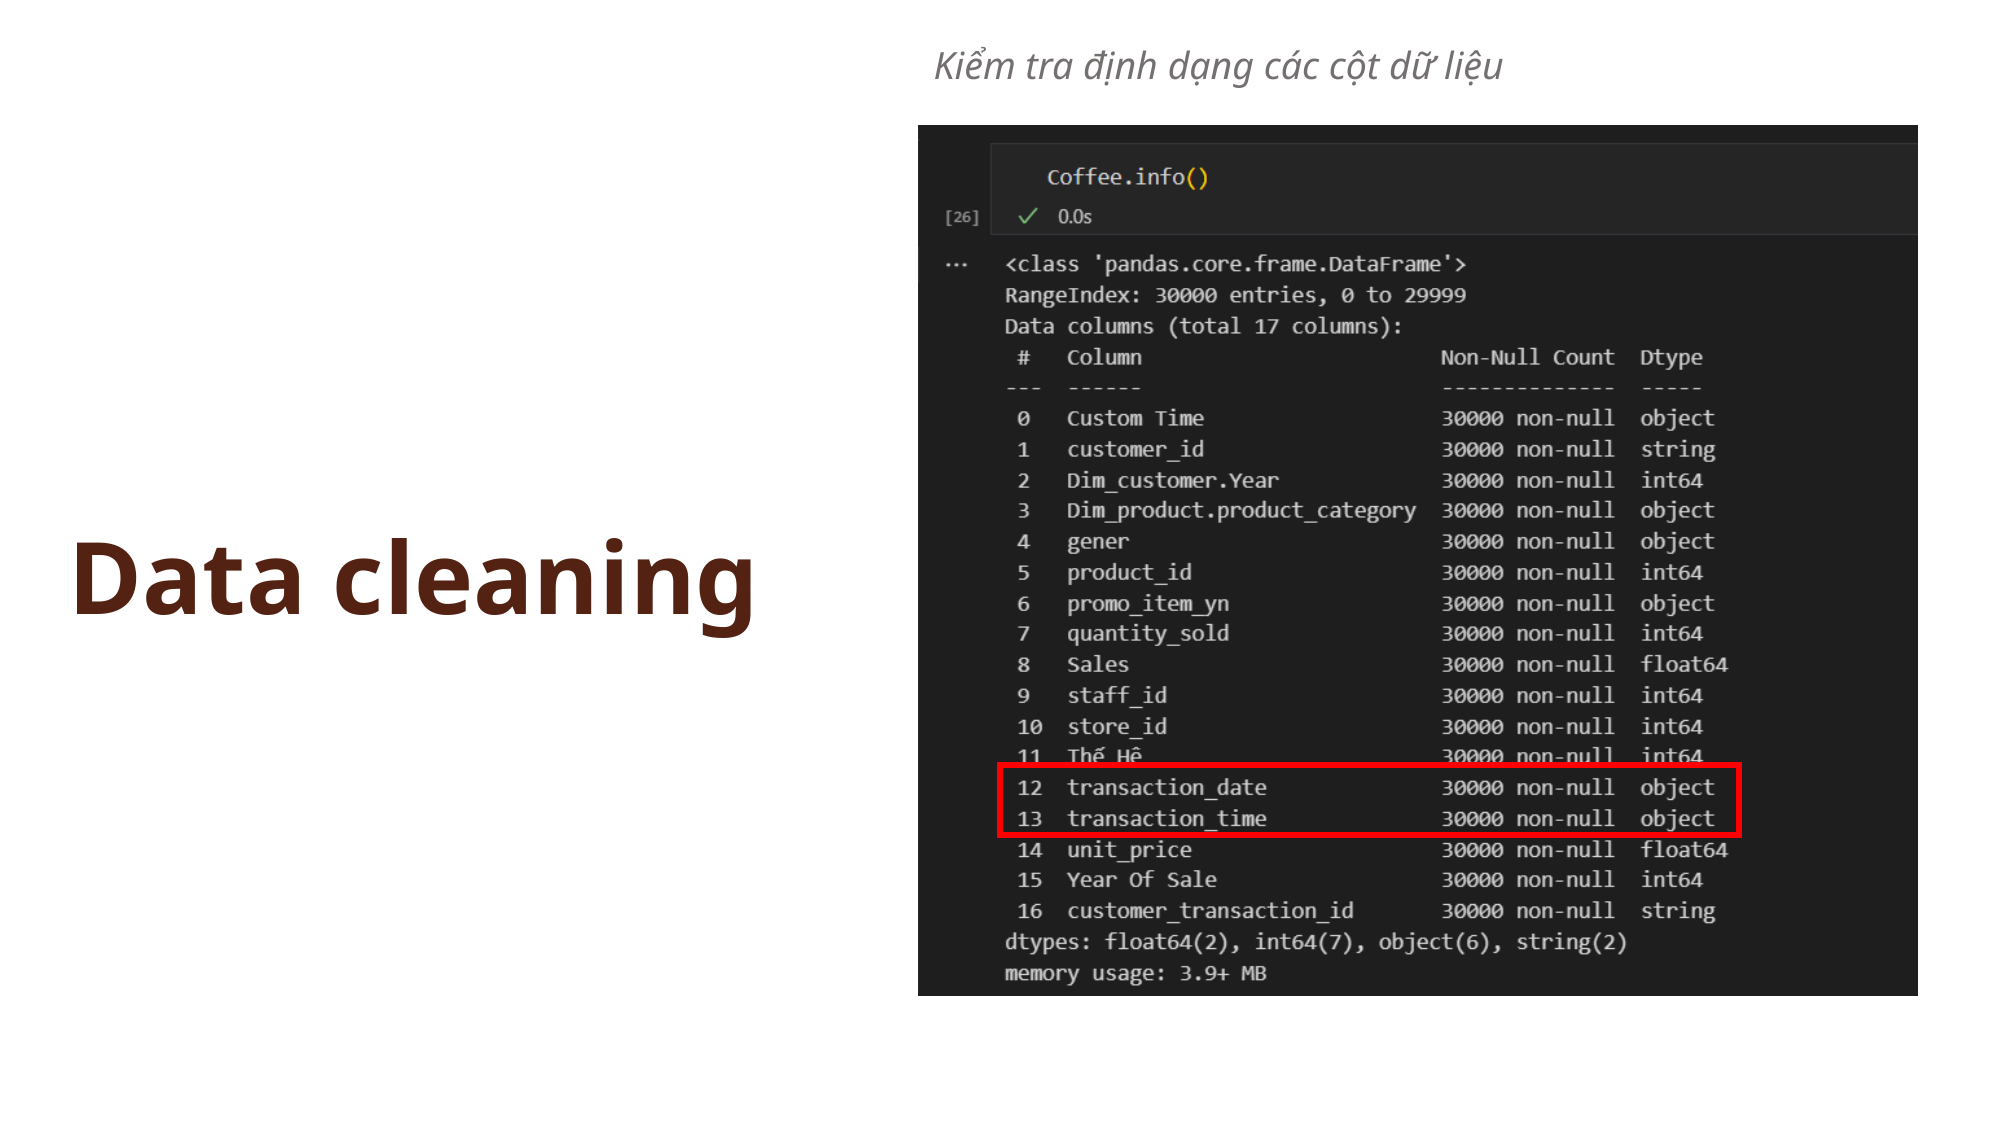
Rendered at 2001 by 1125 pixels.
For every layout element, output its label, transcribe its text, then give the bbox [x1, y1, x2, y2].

picture [918, 125, 1918, 996]
text_box Kiểm tra định dạng các cột dữ liệu [918, 39, 2000, 120]
text_box Data cleaning [53, 521, 811, 766]
